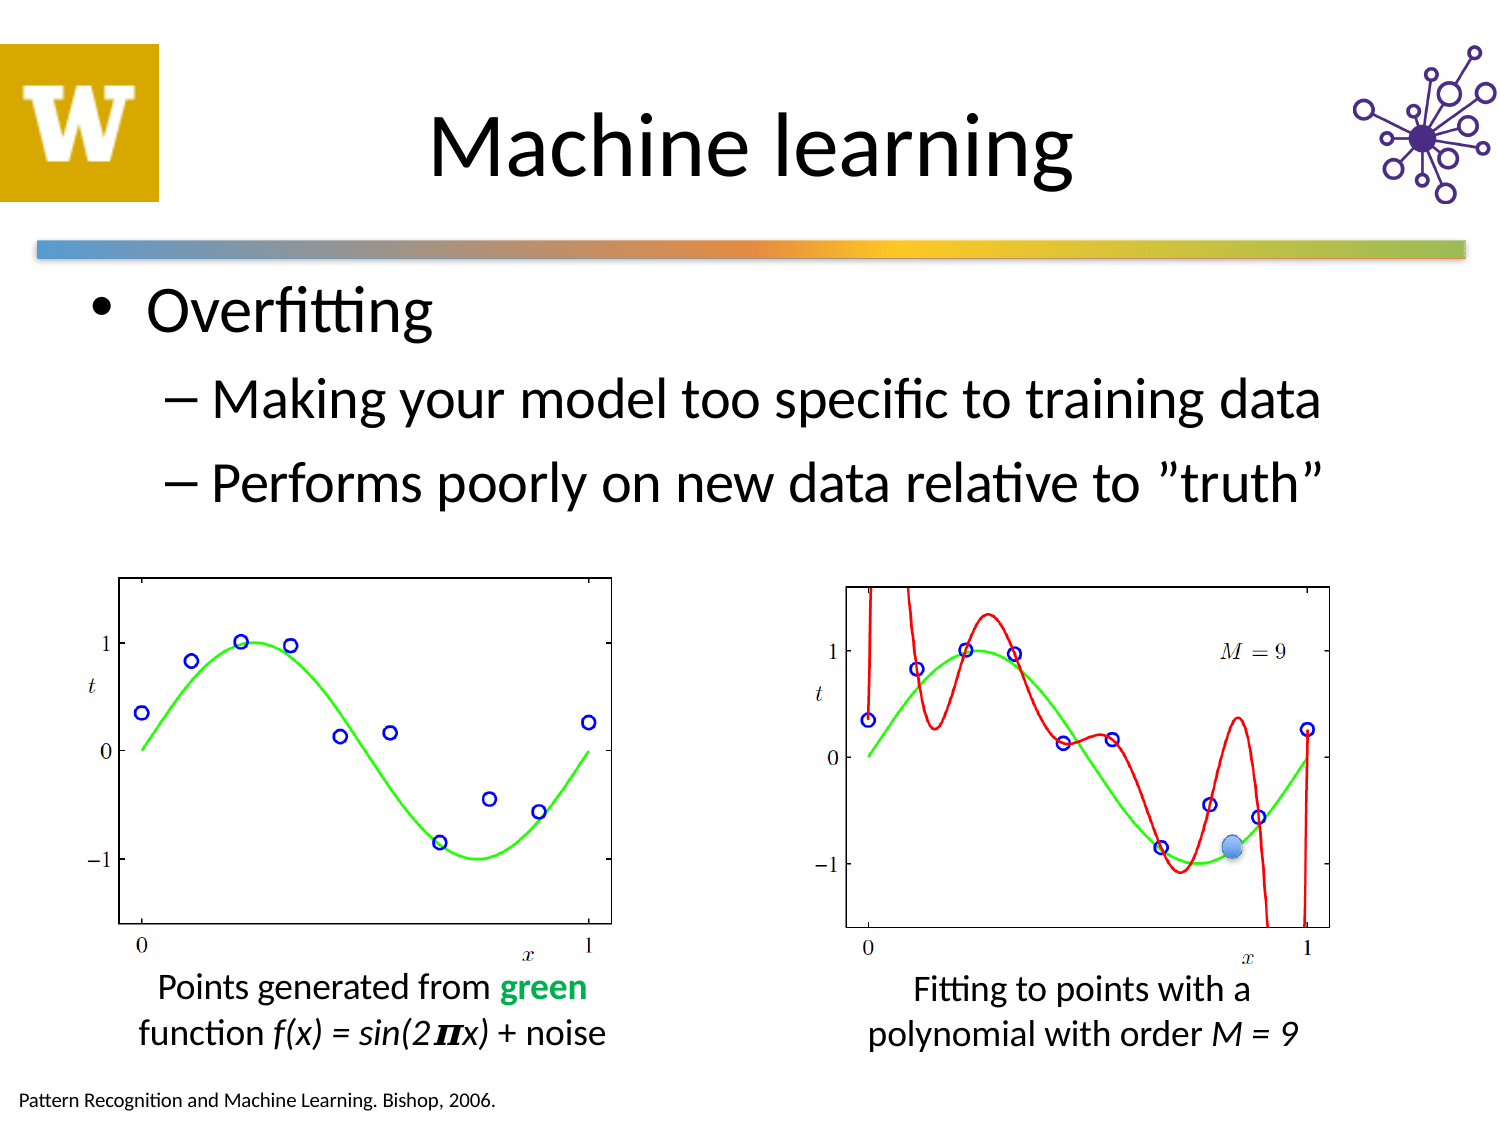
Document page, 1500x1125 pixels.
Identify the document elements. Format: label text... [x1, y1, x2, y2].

text_box Points generated from green function f(x) = sin(2𝛑x) + noise Pattern Recognition and Machine Learning. Bishop, 2006. [16, 960, 608, 1112]
text_box Fitting to points with a polynomial with order M = 9 [865, 960, 1304, 1054]
text_box [814, 586, 1330, 964]
text_box [1221, 834, 1243, 859]
picture [0, 44, 75, 202]
text_box [87, 577, 612, 961]
text_box Overfitting Making your model too specific to training data Performs poorly on new data relative to ”truth” [87, 247, 1338, 515]
text_box [1214, 830, 1250, 871]
title Machine learning [75, 43, 1425, 234]
picture [1425, 45, 1497, 204]
text_box [37, 240, 1466, 259]
